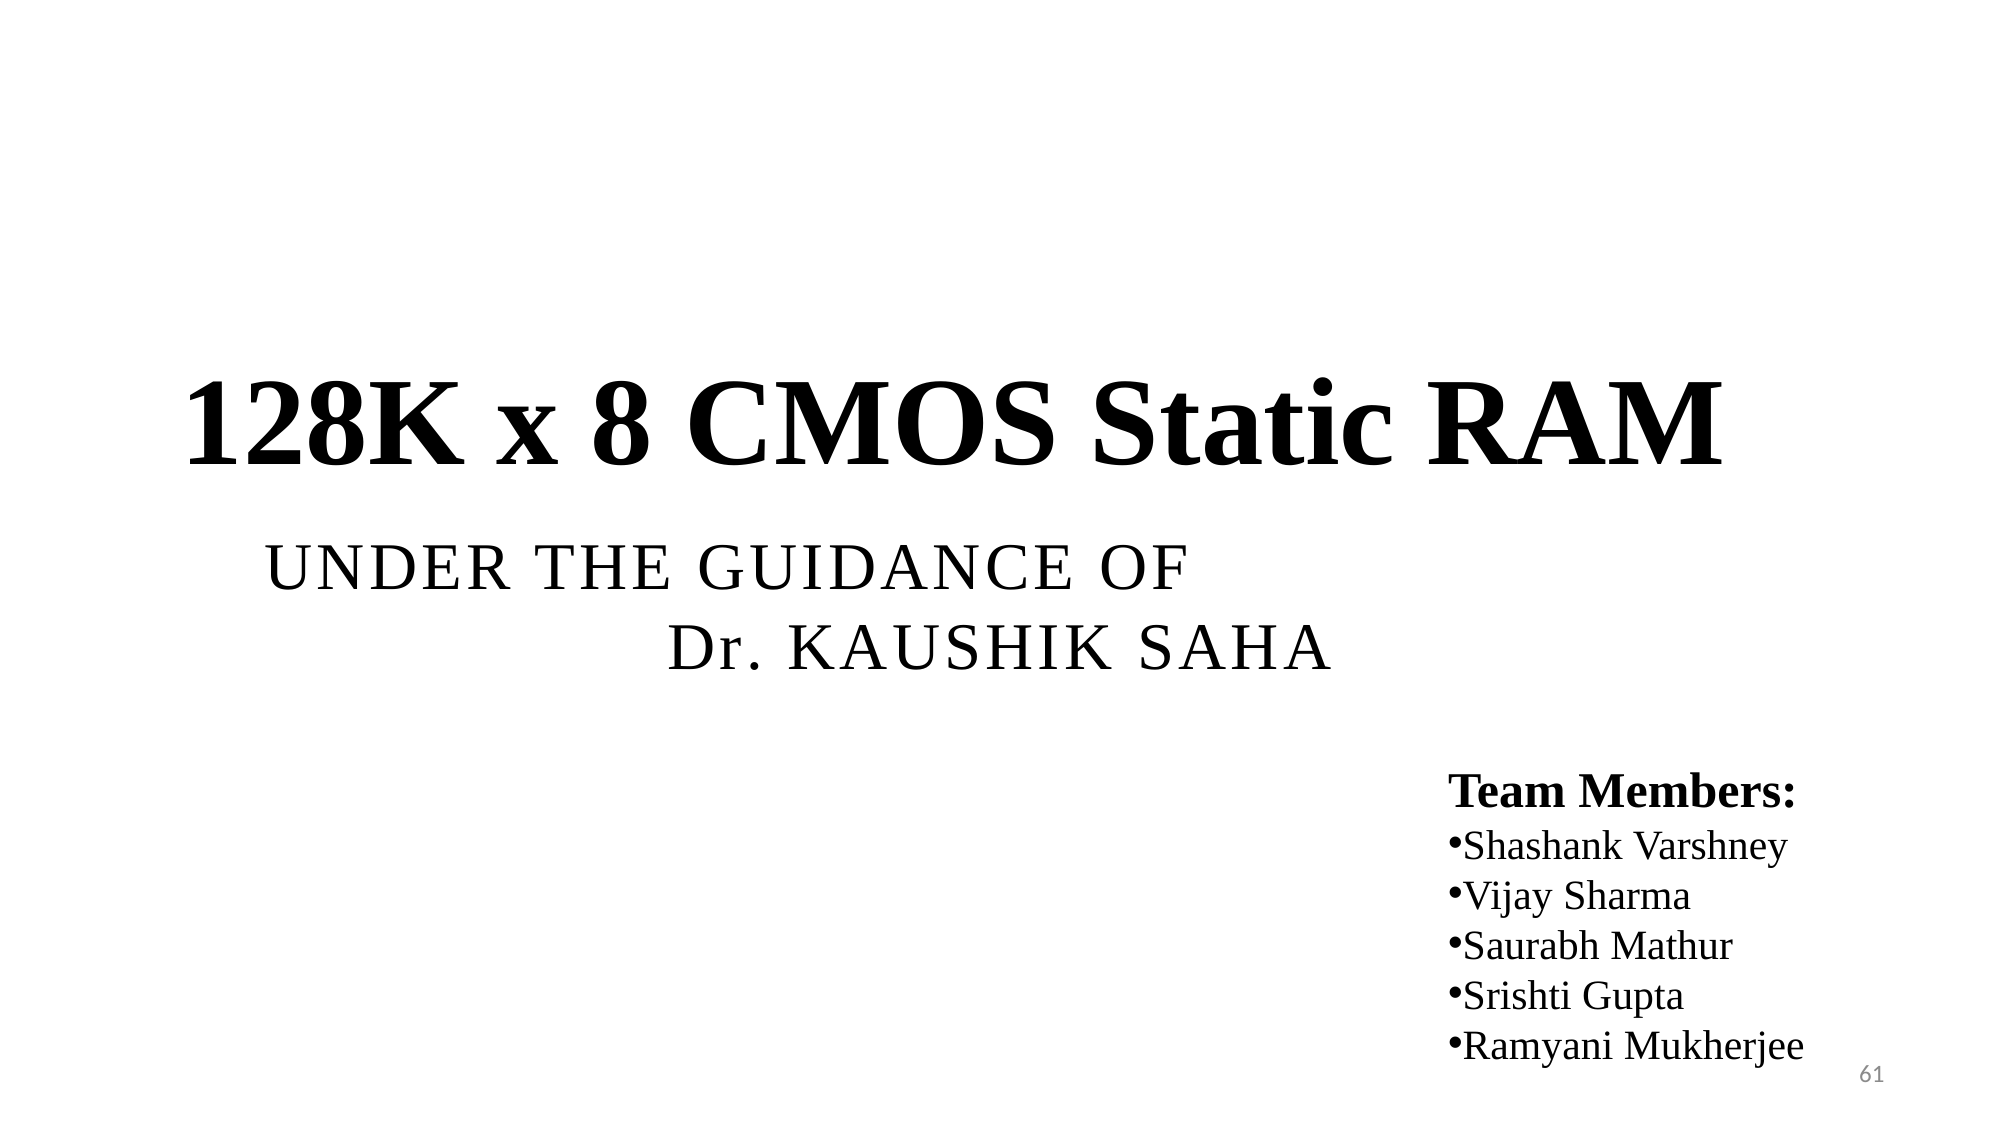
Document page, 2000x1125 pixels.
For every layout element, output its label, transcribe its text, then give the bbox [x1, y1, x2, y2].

text_box Under the guidance of Dr. Kaushik Saha [249, 515, 1750, 788]
slide_number 61 [1433, 1042, 1900, 1103]
text_box Team Members: Shashank Varshney Vijay Sharma Saurabh Mathur Srishti Gupta Ramyani Mukherjee [1433, 750, 1961, 1075]
text_box 128K x 8 CMOS Static RAM [156, 105, 1751, 498]
